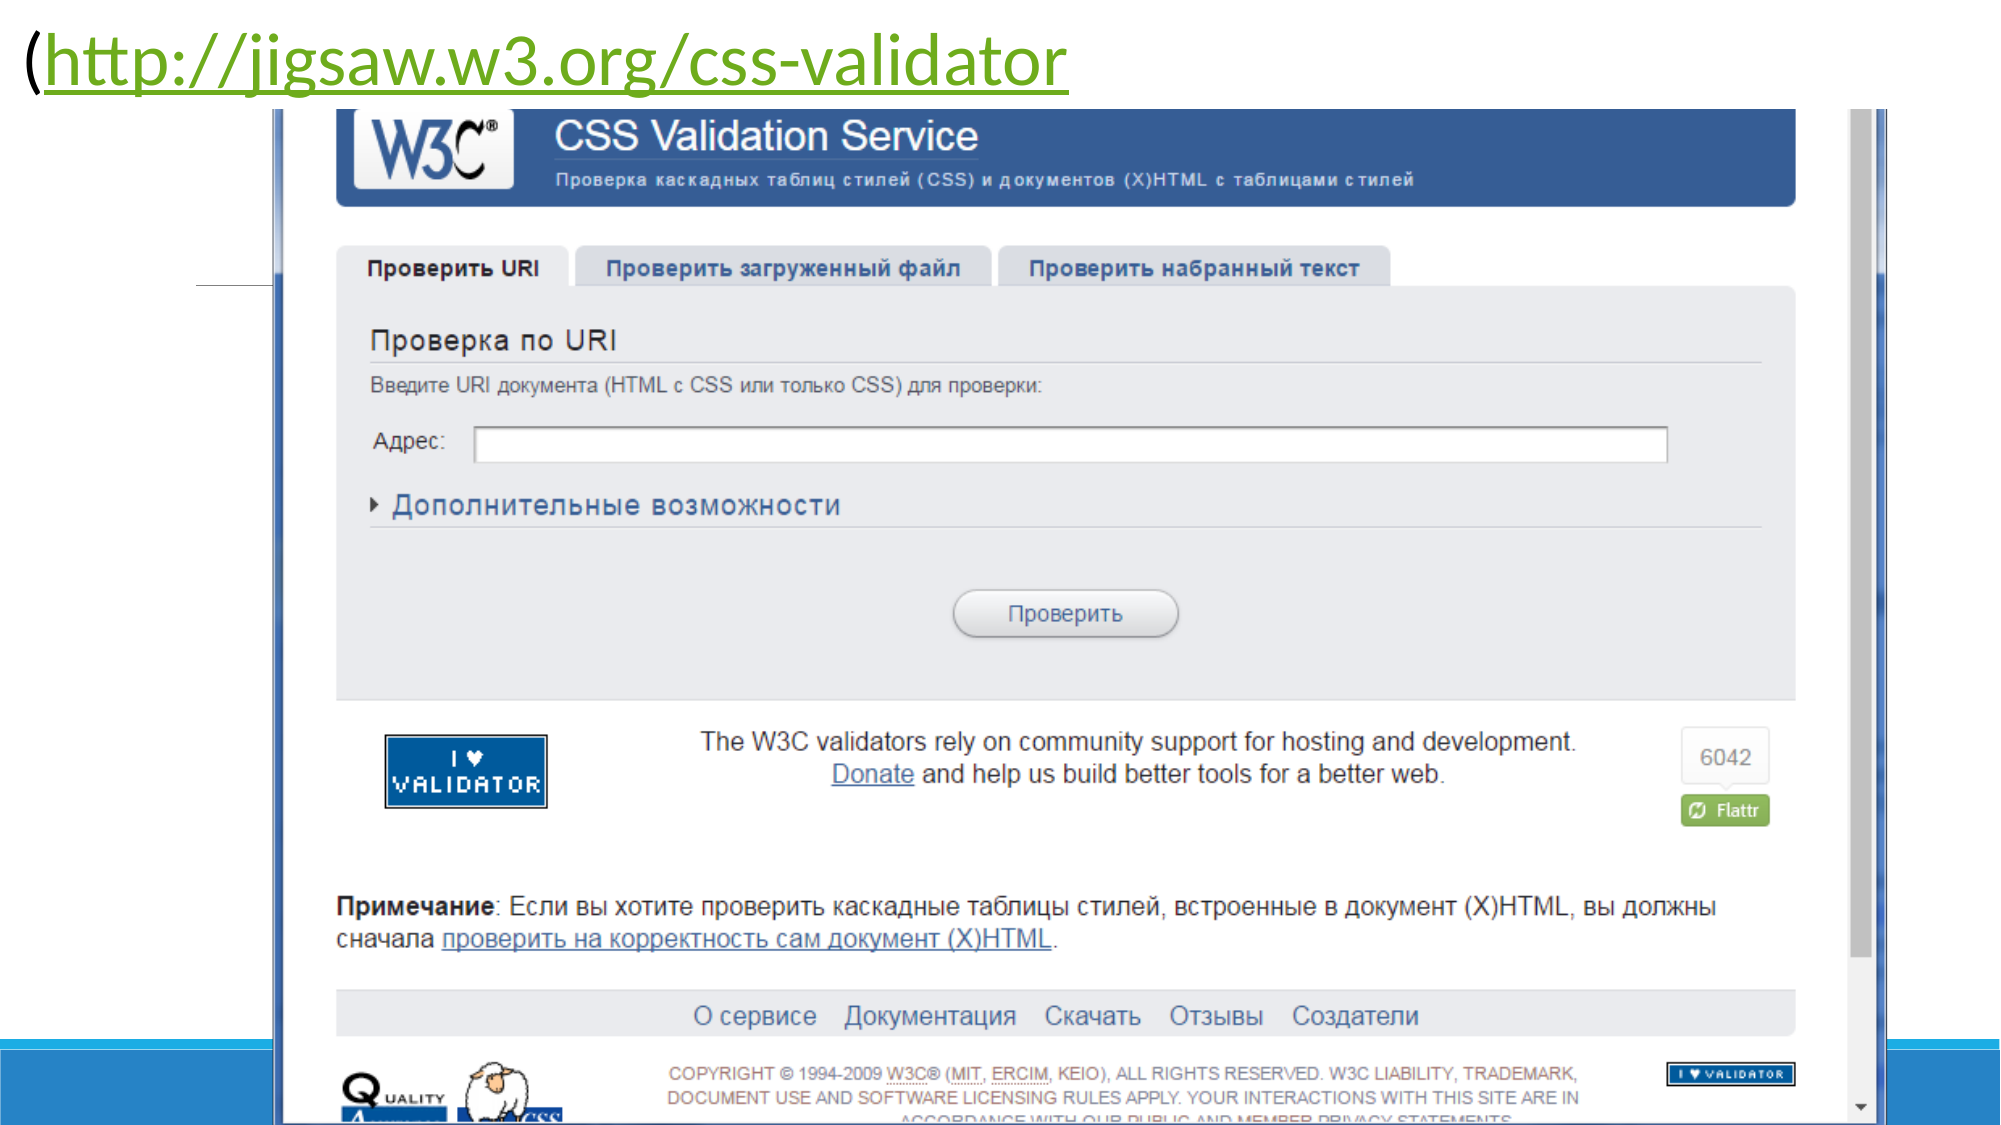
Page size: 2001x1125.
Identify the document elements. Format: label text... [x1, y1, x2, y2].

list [272, 108, 1888, 1125]
text_box (http://jigsaw.w3.org/css-validator [6, 2, 1085, 108]
